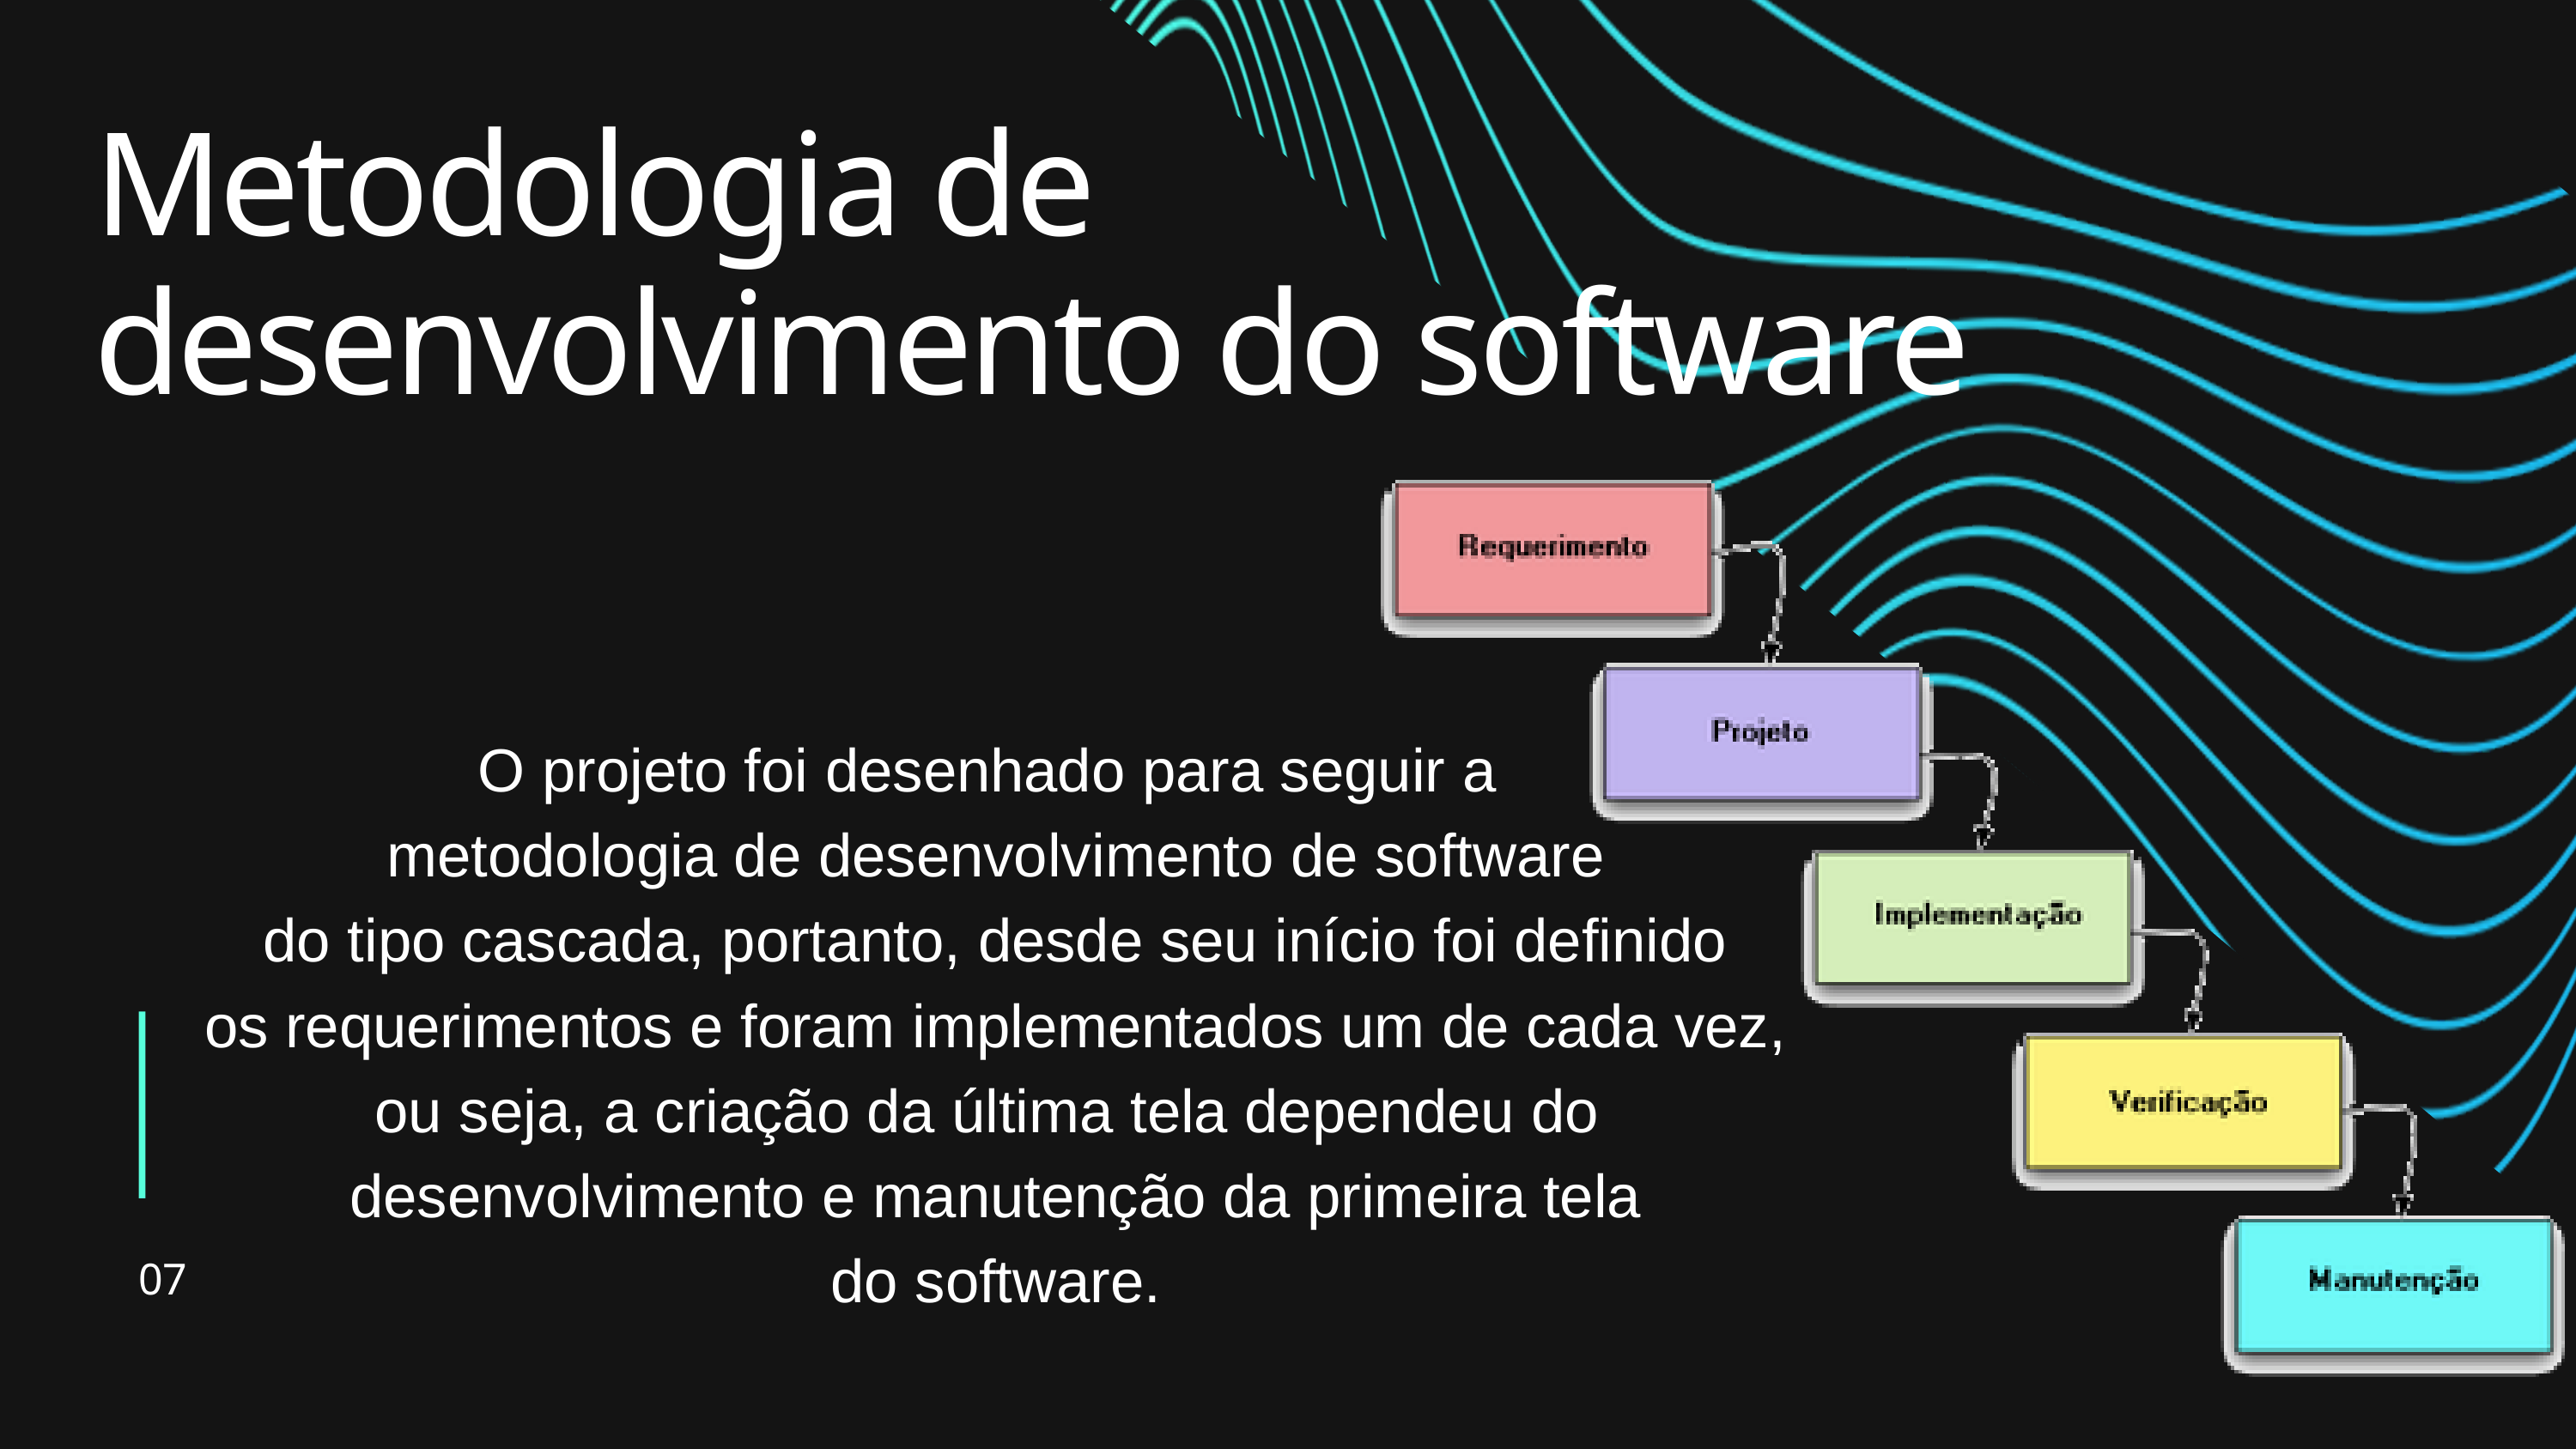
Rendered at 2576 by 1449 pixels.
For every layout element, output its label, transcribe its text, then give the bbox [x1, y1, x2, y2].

text_box [1099, 0, 2576, 445]
text_box [1346, 445, 2576, 1410]
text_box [138, 1011, 226, 1304]
text_box O projeto foi desenhado para seguir a metodologia de desenvolvimento de software do tipo cascada, portanto, desde seu início foi definido os requerimentos e foram implementados um de cada vez, ou seja, a criação da última tela dependeu do desenvolvimento e manutenção da primeira tela do software. [186, 718, 1789, 1400]
text_box Metodologia de desenvolvimento do software [94, 105, 2005, 423]
